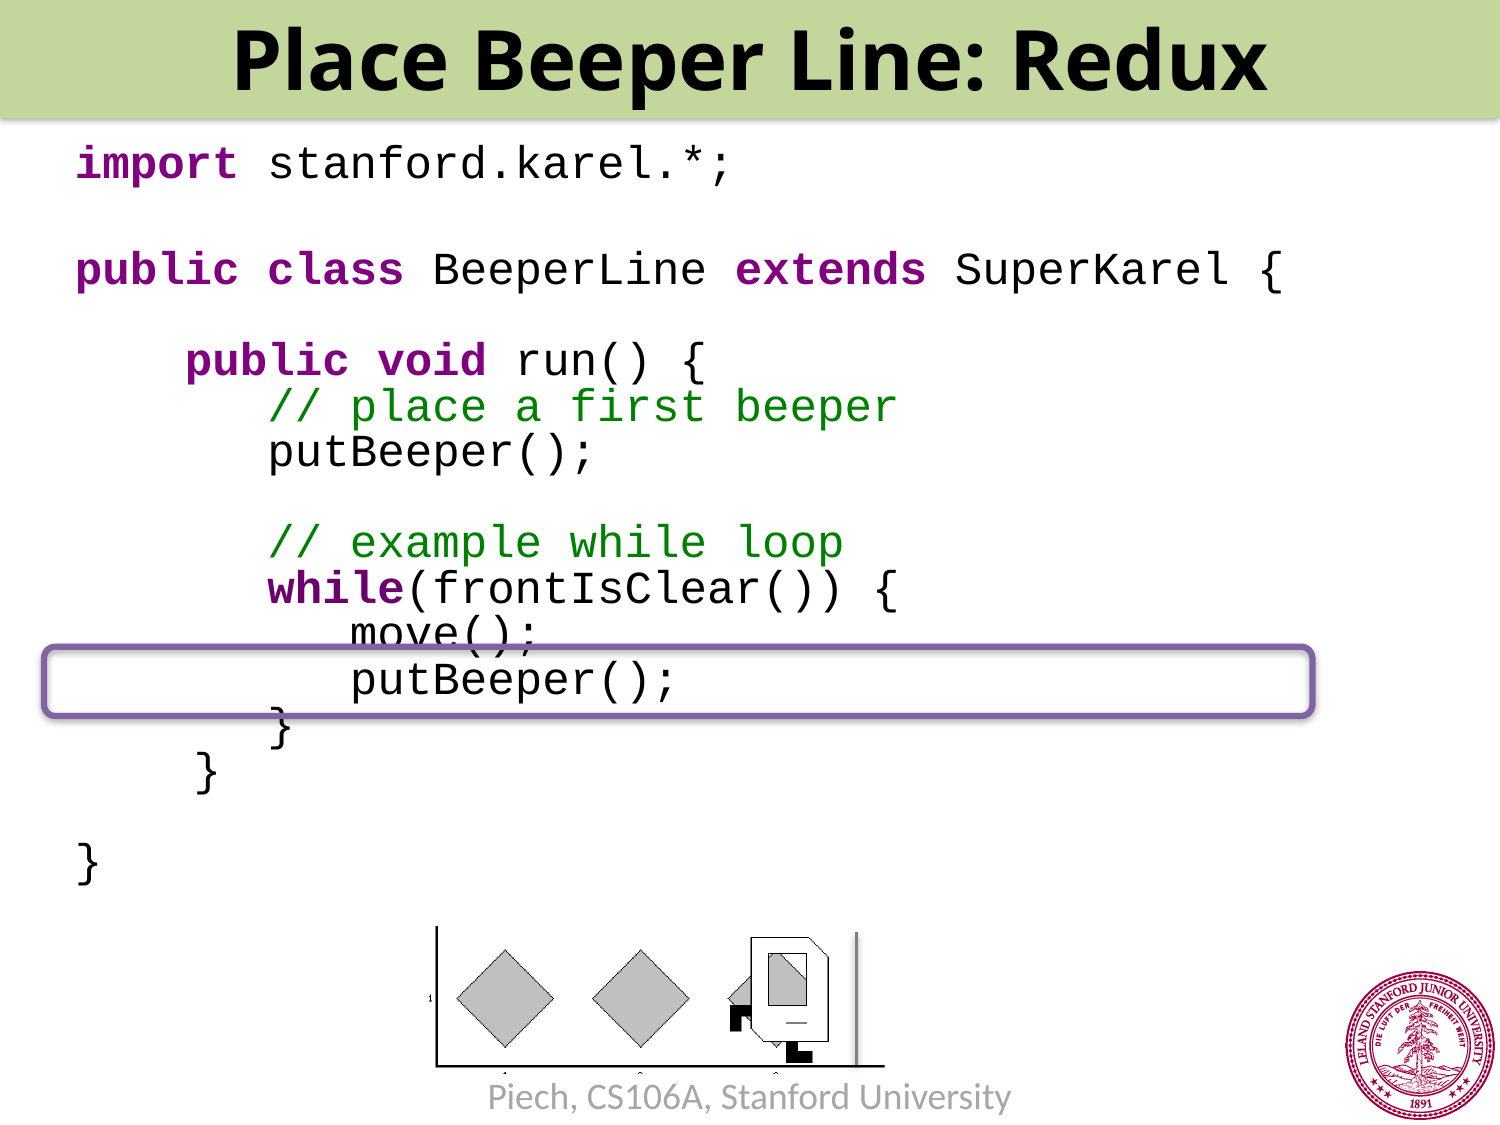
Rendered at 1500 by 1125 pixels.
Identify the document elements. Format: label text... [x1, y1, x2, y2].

text_box [43, 645, 1314, 717]
picture [425, 925, 885, 1075]
text_box Place Beeper Line: Redux [0, 0, 1500, 122]
picture [1345, 971, 1495, 1120]
text_box import stanford.karel.*; public class BeeperLine extends SuperKarel { public void run() { // place a first beeper putBeeper(); // example while loop while(frontIsClear()) { move(); putBeeper(); } } } [74, 134, 1425, 1096]
